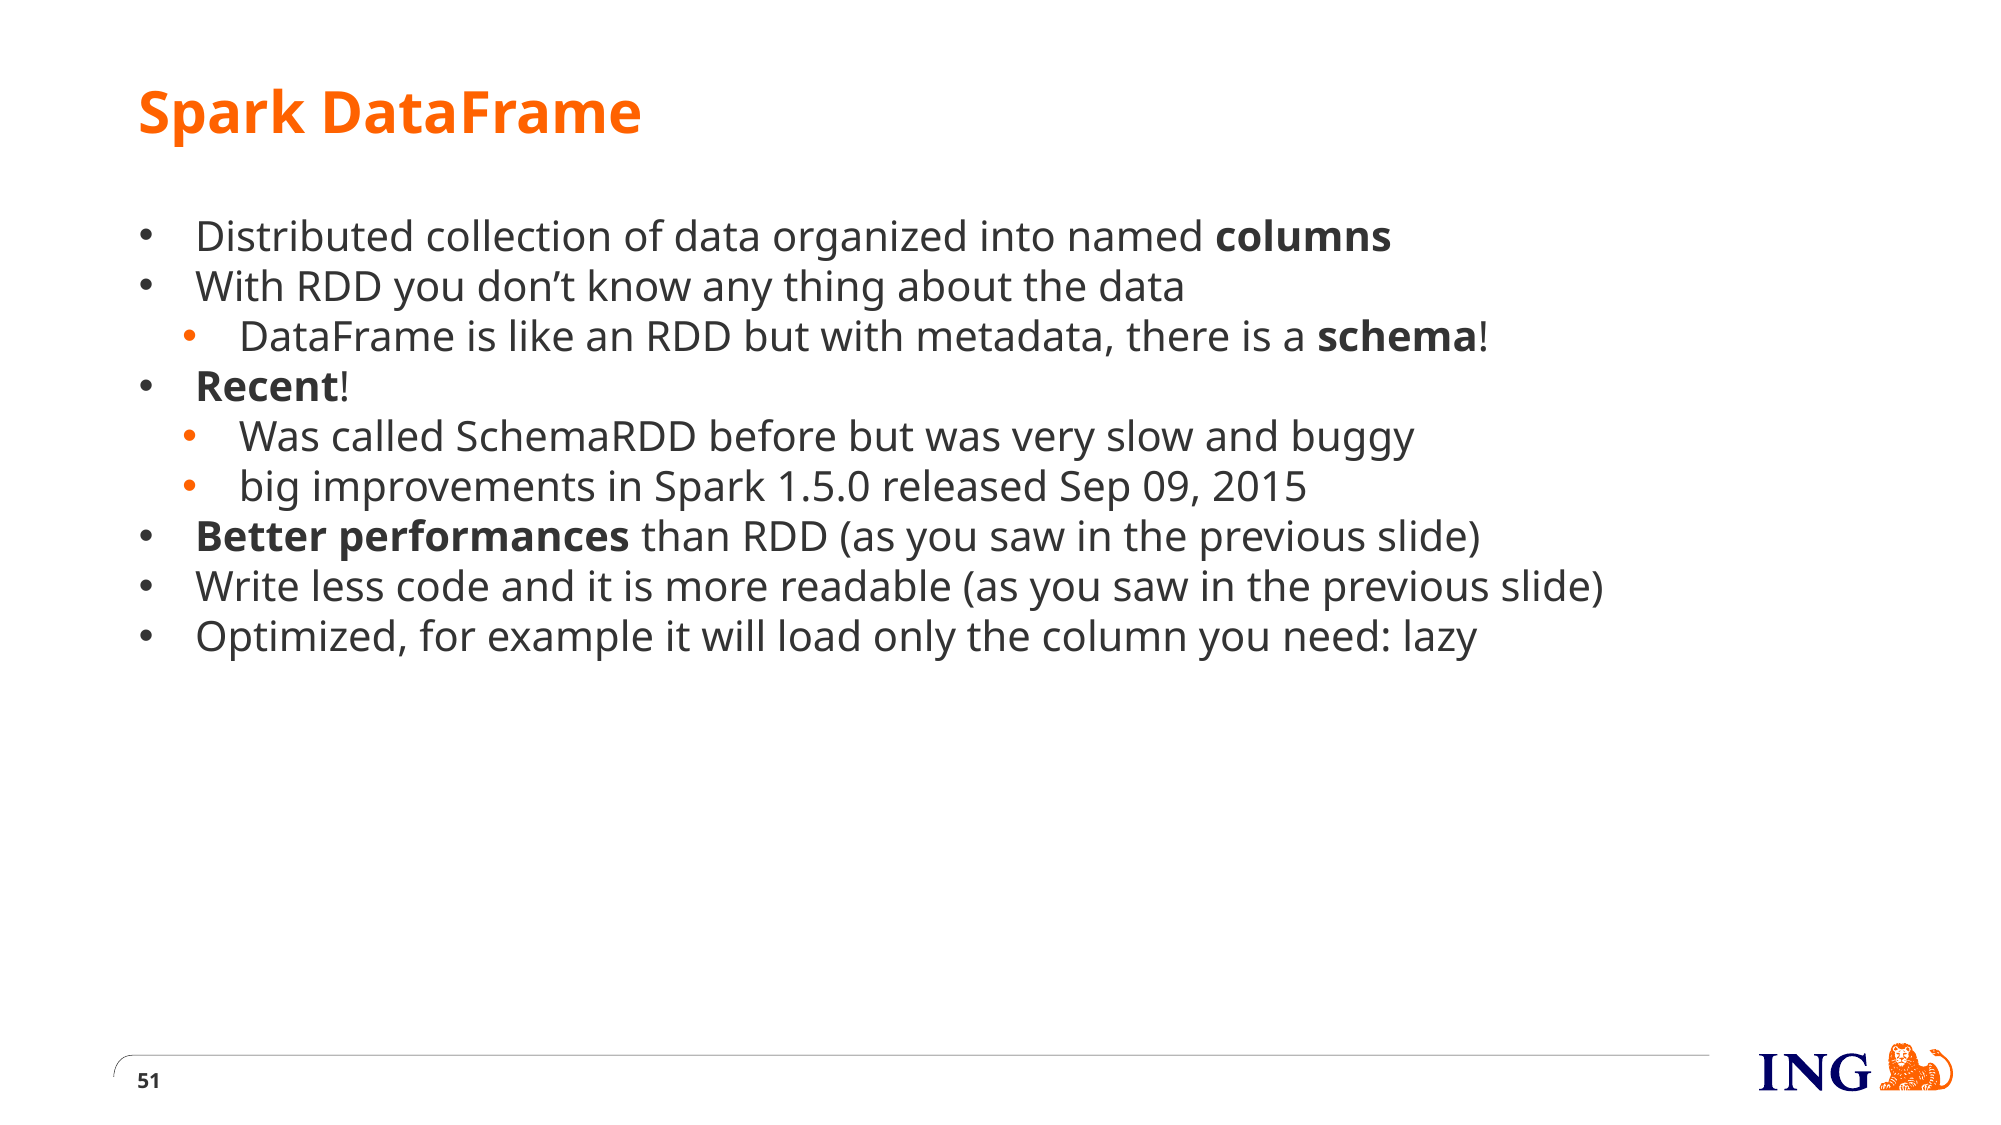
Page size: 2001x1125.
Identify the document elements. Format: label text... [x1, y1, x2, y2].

title Spark DataFrame [138, 46, 1860, 187]
list Distributed collection of data organized into named columns With RDD you don’t know any thing about the data DataFrame is like an RDD but with metadata, there is a schema! Recent! Was called SchemaRDD before but was very slow and buggy big improvements in Spark 1.5.0 released Sep 09, 2015 Better performances than RDD (as you saw in the previous slide) Write less code and it is more readable (as you saw in the previous slide) Optimized, for example it will load only the column you need: lazy [138, 209, 1864, 1017]
slide_number 51 [137, 1066, 219, 1097]
